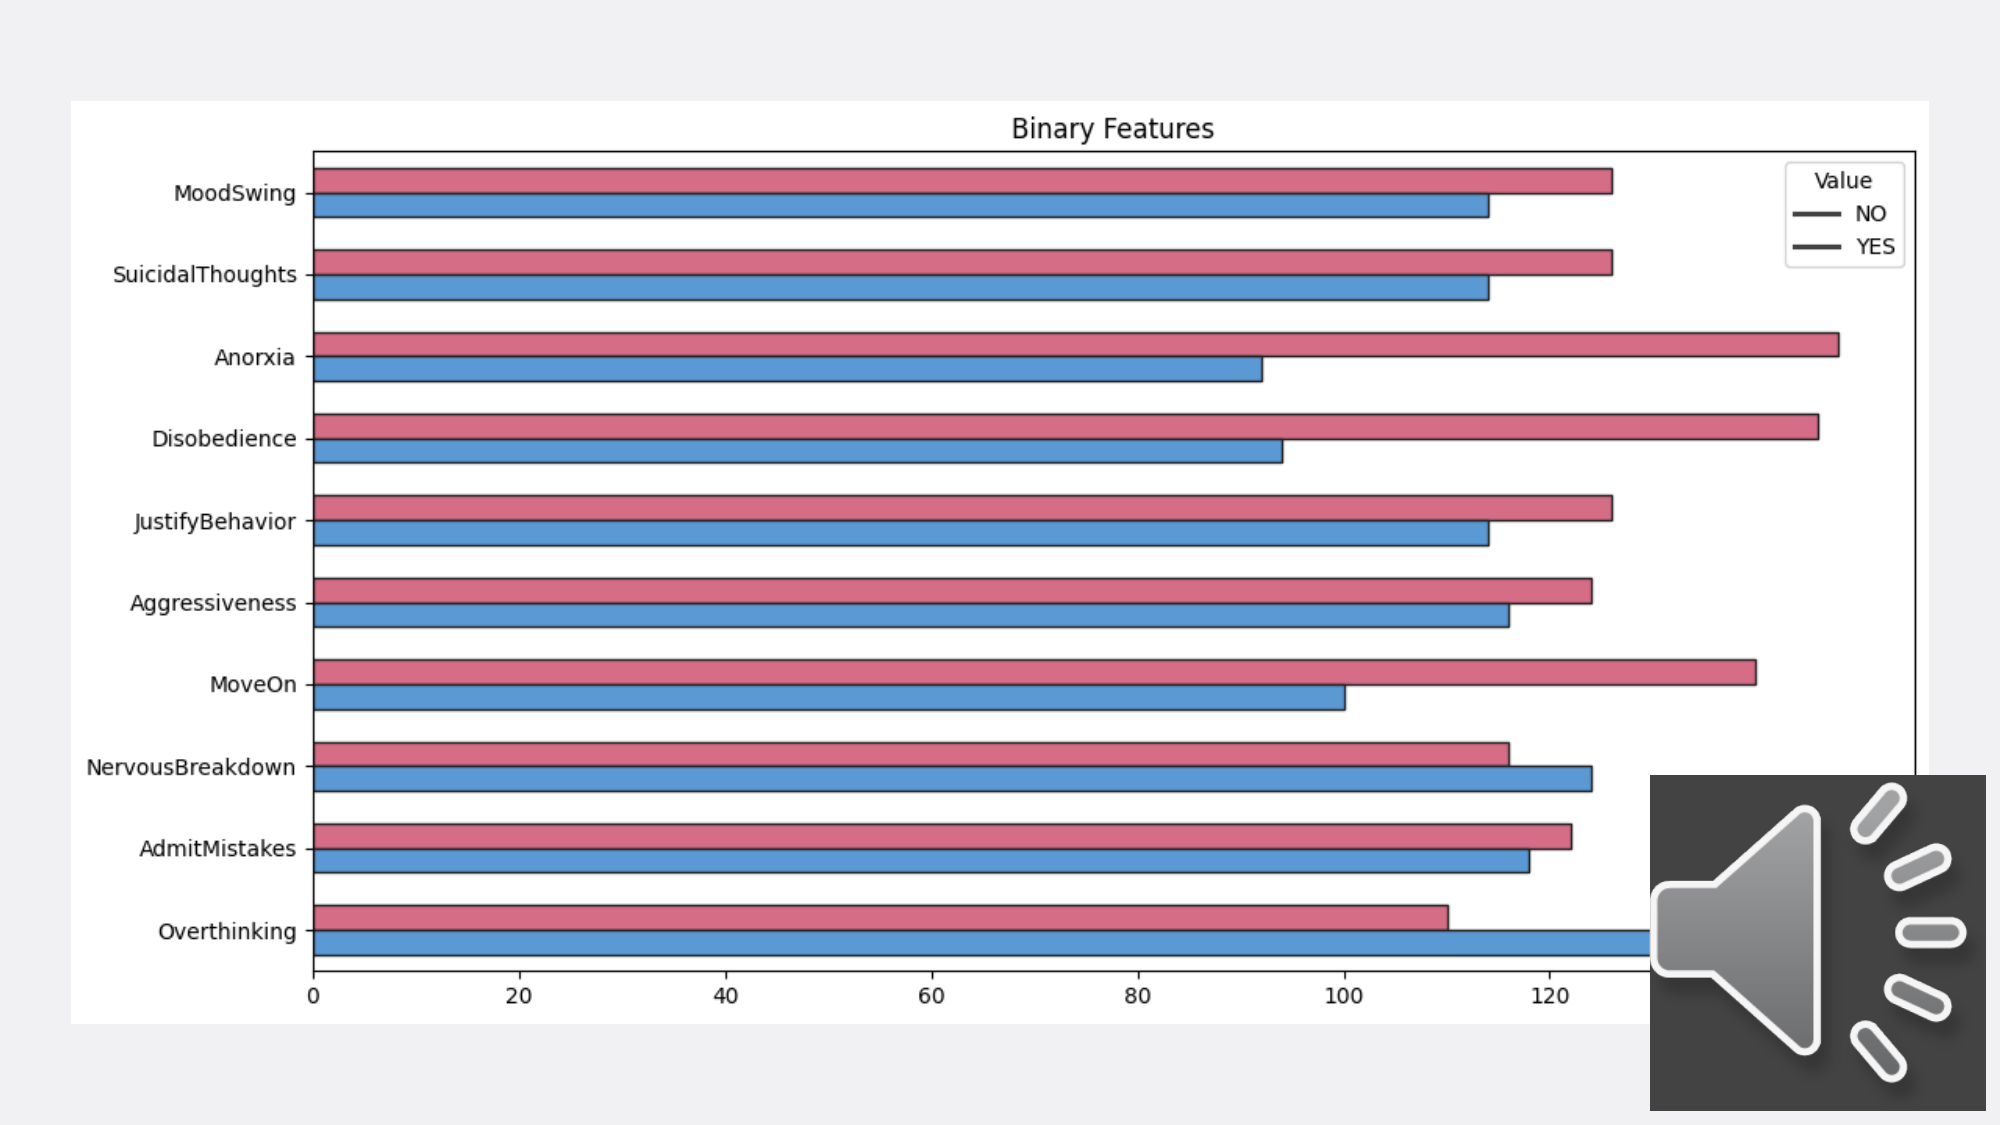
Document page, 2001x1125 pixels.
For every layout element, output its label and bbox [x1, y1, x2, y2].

picture [70, 101, 1987, 1112]
